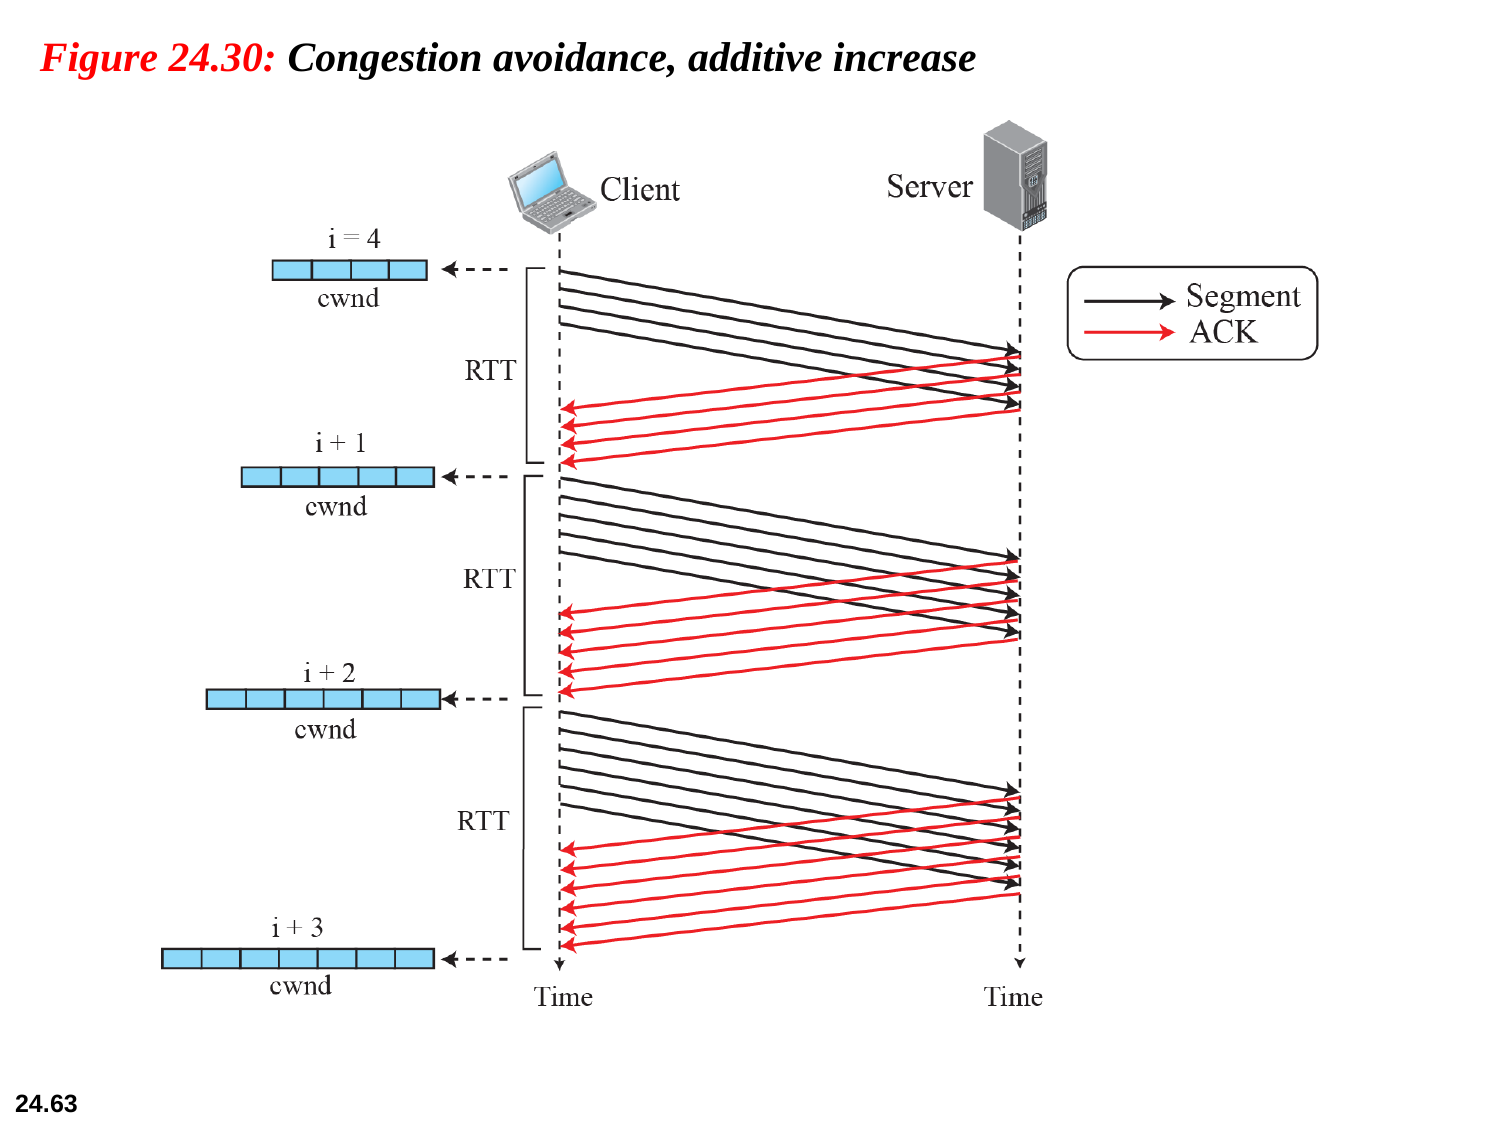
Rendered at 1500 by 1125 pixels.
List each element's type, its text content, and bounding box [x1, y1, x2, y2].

text_box Figure 24.30: Congestion avoidance, additive increase [24, 22, 1363, 87]
text_box 24.63 [0, 1049, 313, 1125]
picture [161, 120, 1319, 1016]
